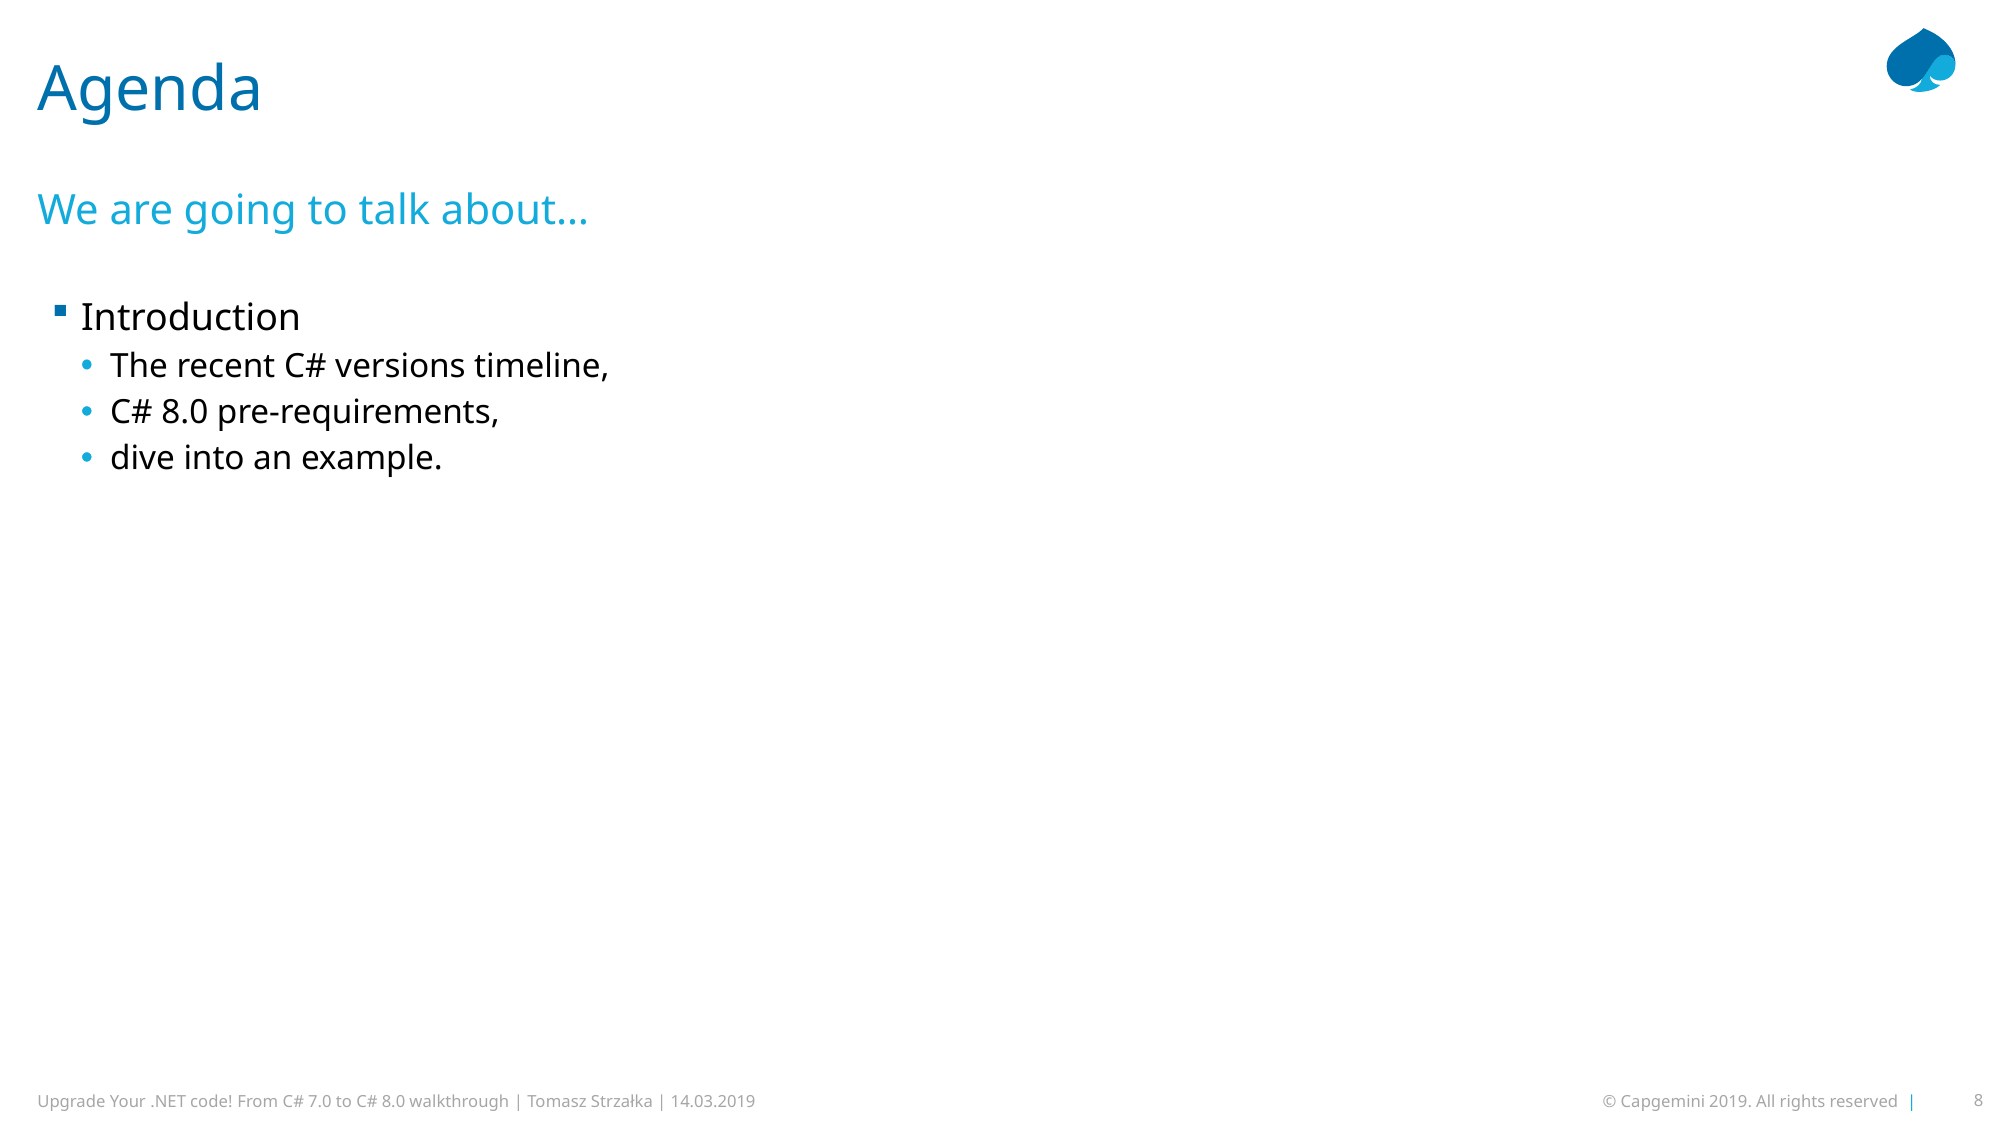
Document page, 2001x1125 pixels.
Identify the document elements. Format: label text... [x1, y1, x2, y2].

title Agenda [37, 0, 1863, 182]
list We are going to talk about… [37, 188, 1957, 272]
text_box Introduction The recent C# versions timeline, C# 8.0 pre-requirements, dive into an example. [37, 297, 1957, 1031]
